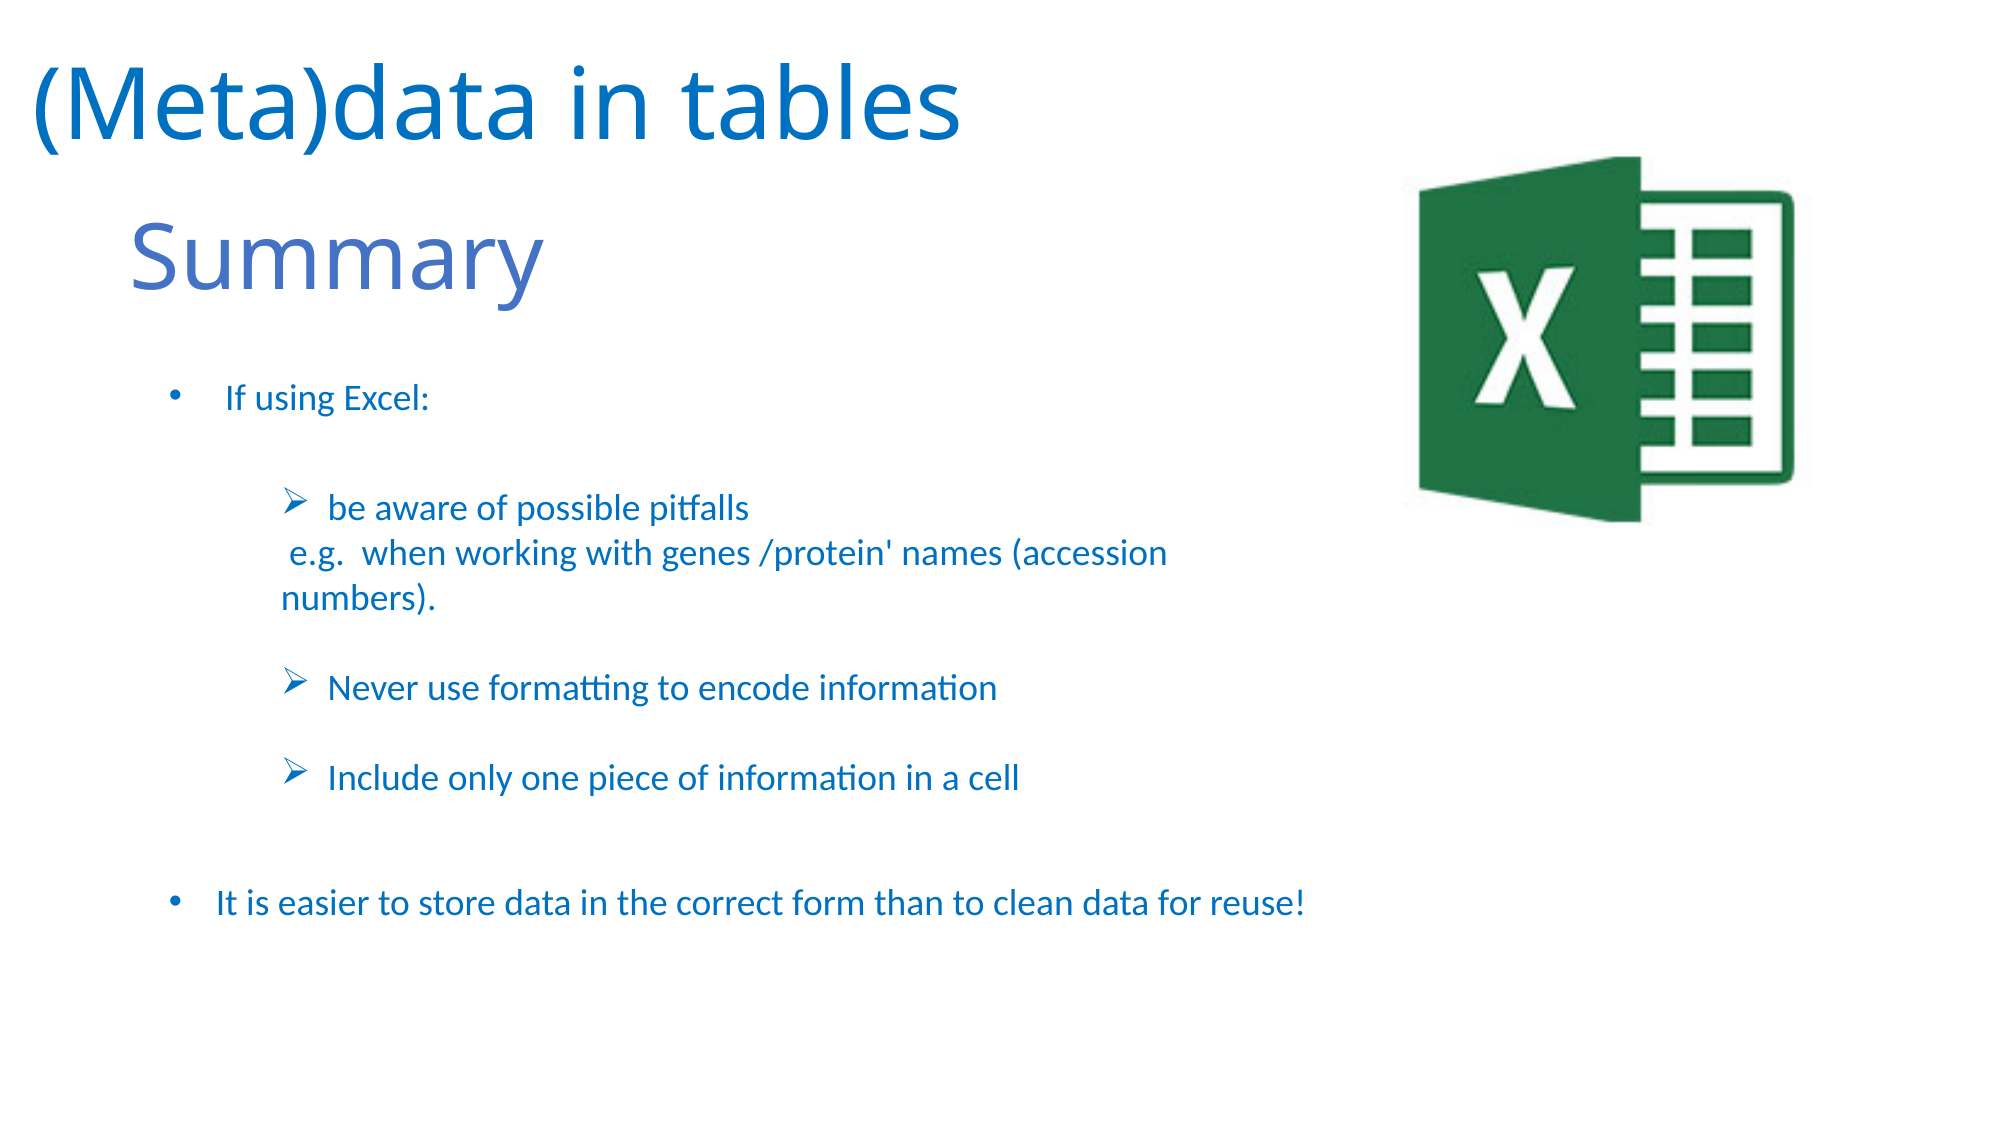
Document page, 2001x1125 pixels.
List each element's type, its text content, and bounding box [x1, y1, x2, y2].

text_box Summary [114, 99, 1364, 317]
text_box If using Excel: [154, 320, 1266, 515]
text_box It is easier to store data in the correct form than to clean data for reuse! [154, 870, 1343, 931]
text_box be aware of possible pitfalls e.g. when working with genes /protein' names (accession numbers). Never use formatting to encode information Include only one piece of information in a cell [265, 475, 1266, 851]
picture [1364, 99, 1851, 586]
title (Meta)data in tables [0, 0, 1155, 289]
